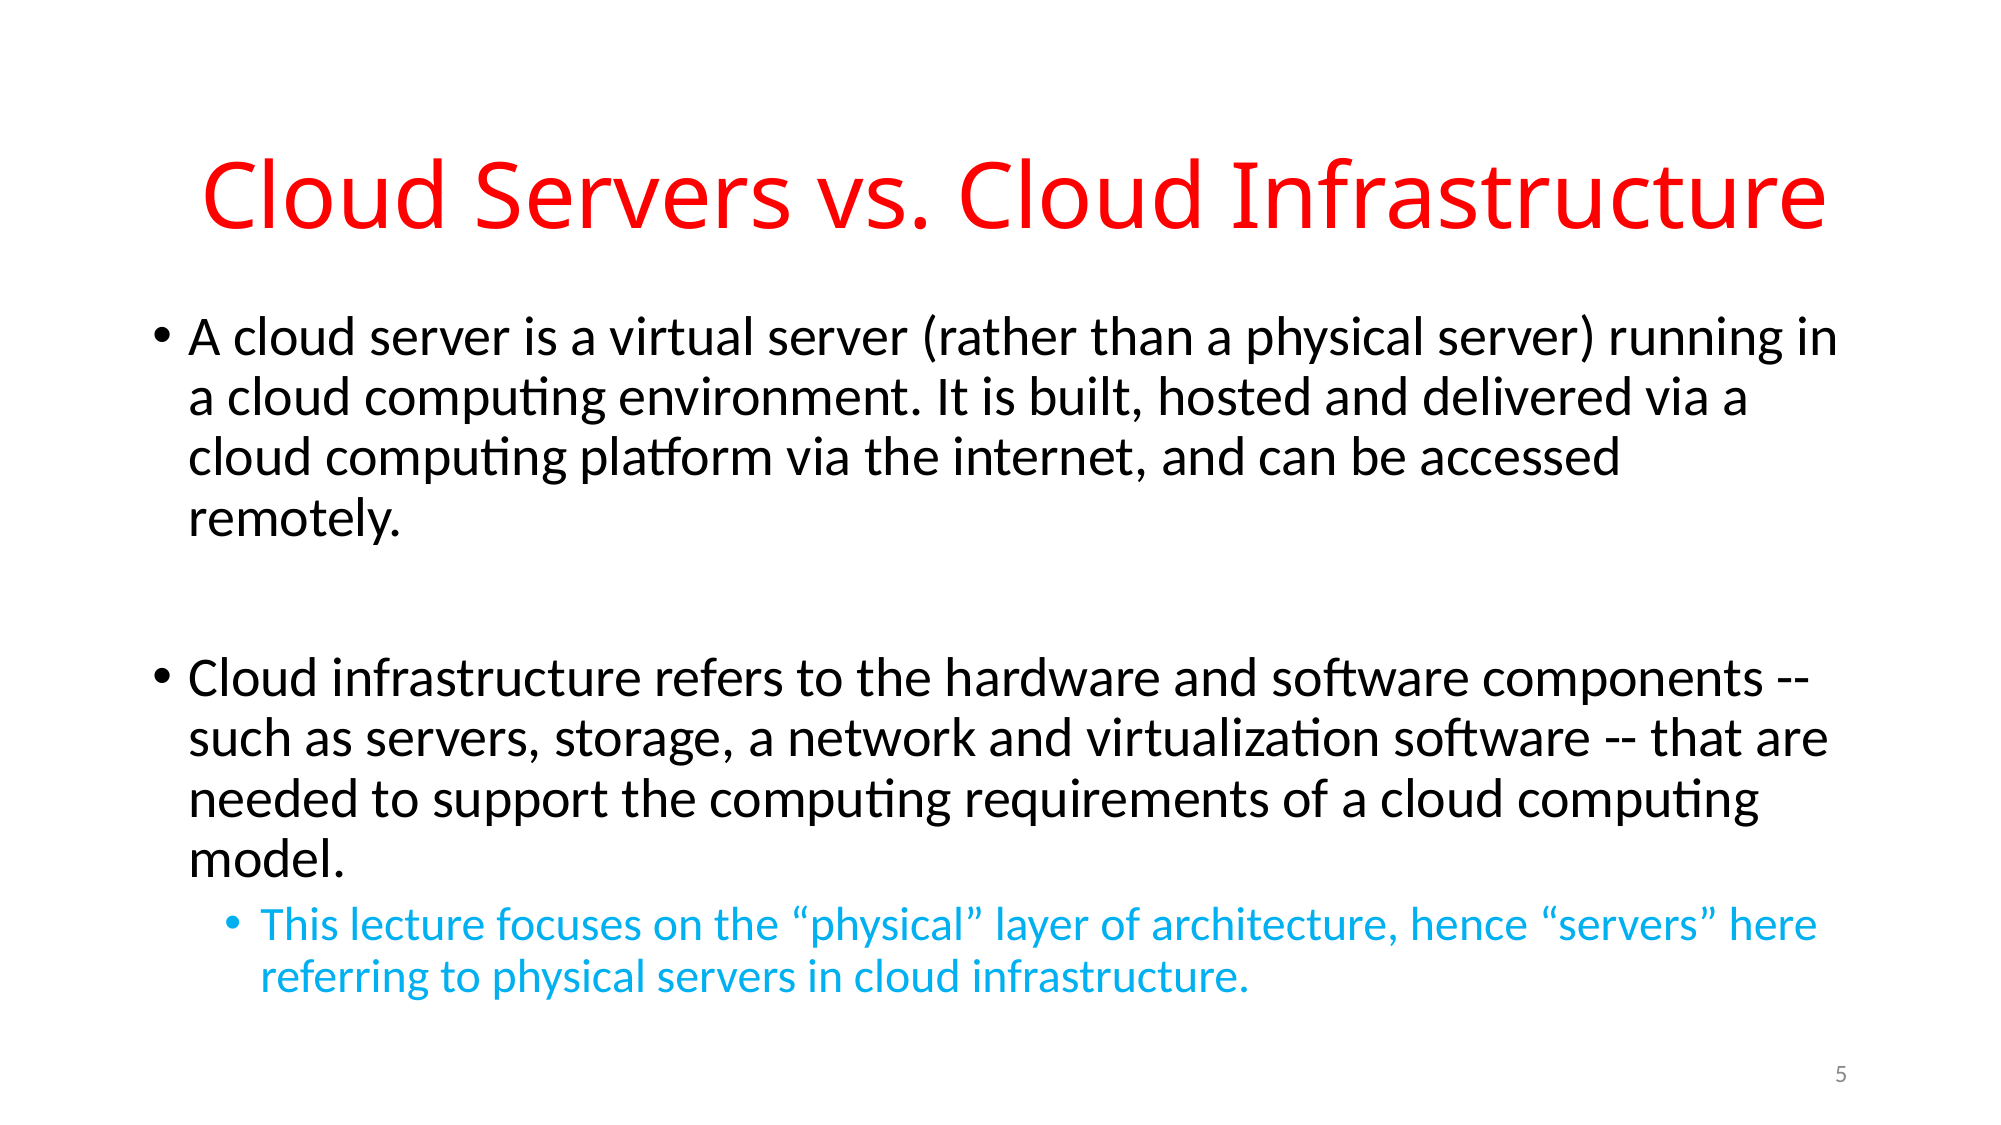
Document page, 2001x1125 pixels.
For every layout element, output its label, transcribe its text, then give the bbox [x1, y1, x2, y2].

slide_number 5 [1412, 1042, 1863, 1103]
title Cloud Servers vs. Cloud Infrastructure [184, 90, 1863, 299]
list A cloud server is a virtual server (rather than a physical server) running in a cloud computing environment. It is built, hosted and delivered via a cloud computing platform via the internet, and can be accessed remotely. Cloud infrastructure refers to the hardware and software components -- such as servers, storage, a network and virtualization software -- that are needed to support the computing requirements of a cloud computing model. This lecture focuses on the “physical” layer of architecture, hence “servers” here referring to physical servers in cloud infrastructure. [137, 299, 1863, 1014]
